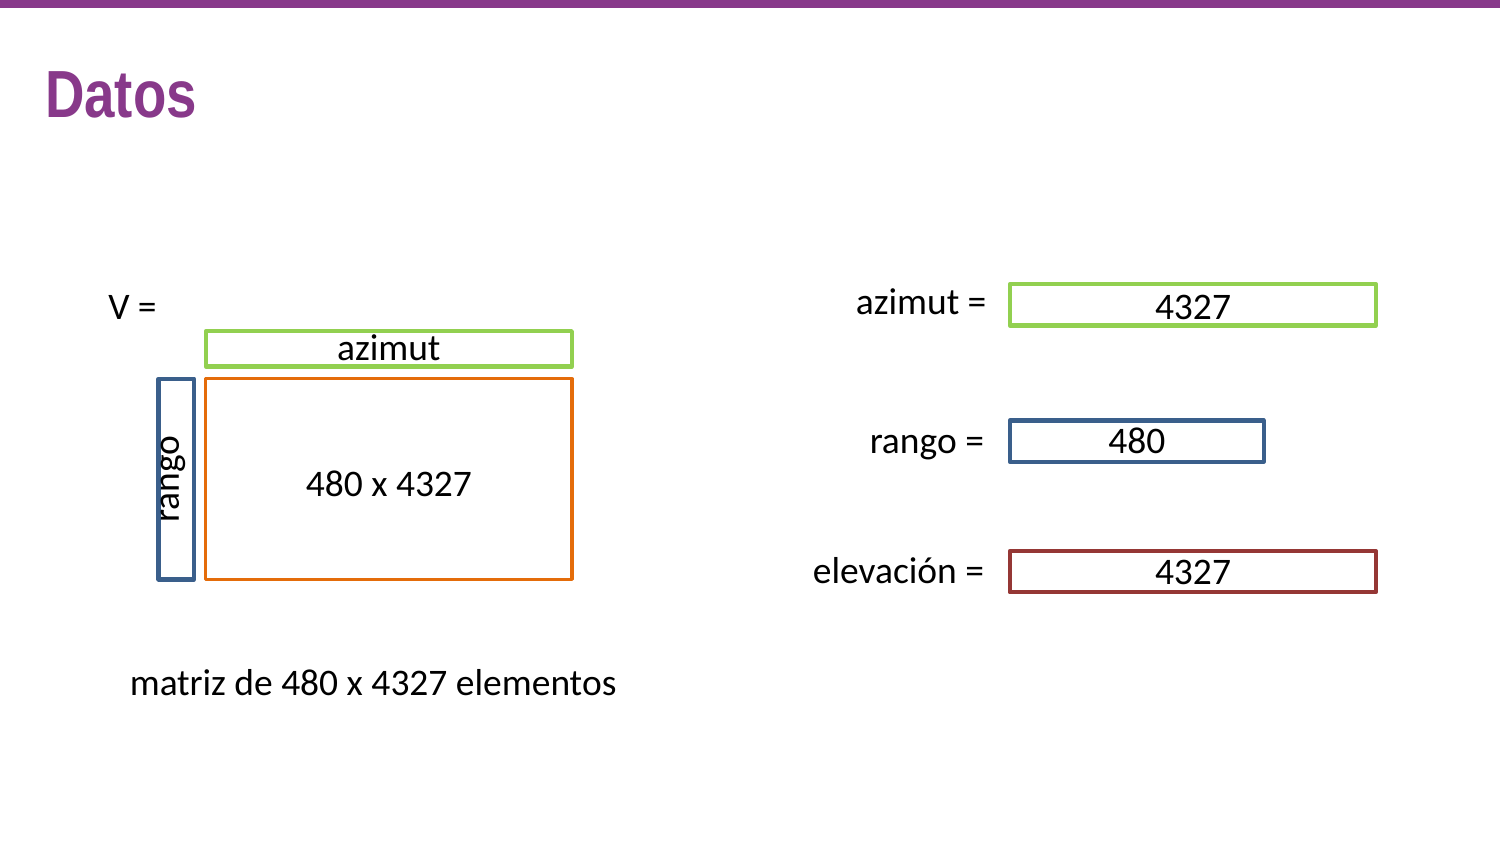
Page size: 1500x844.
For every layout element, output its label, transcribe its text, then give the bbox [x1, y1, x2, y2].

text_box matriz de 480 x 4327 elementos [115, 650, 633, 711]
text_box rango = [844, 408, 1009, 469]
text_box V = [93, 274, 172, 335]
text_box elevación = [785, 538, 1012, 599]
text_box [205, 315, 573, 377]
text_box azimut = [832, 269, 1010, 330]
text_box 4327 [1009, 539, 1376, 600]
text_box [215, 384, 573, 580]
text_box Datos [30, 43, 213, 139]
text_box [133, 378, 211, 580]
text_box 480 [1009, 408, 1264, 469]
text_box 4327 [1009, 274, 1376, 335]
